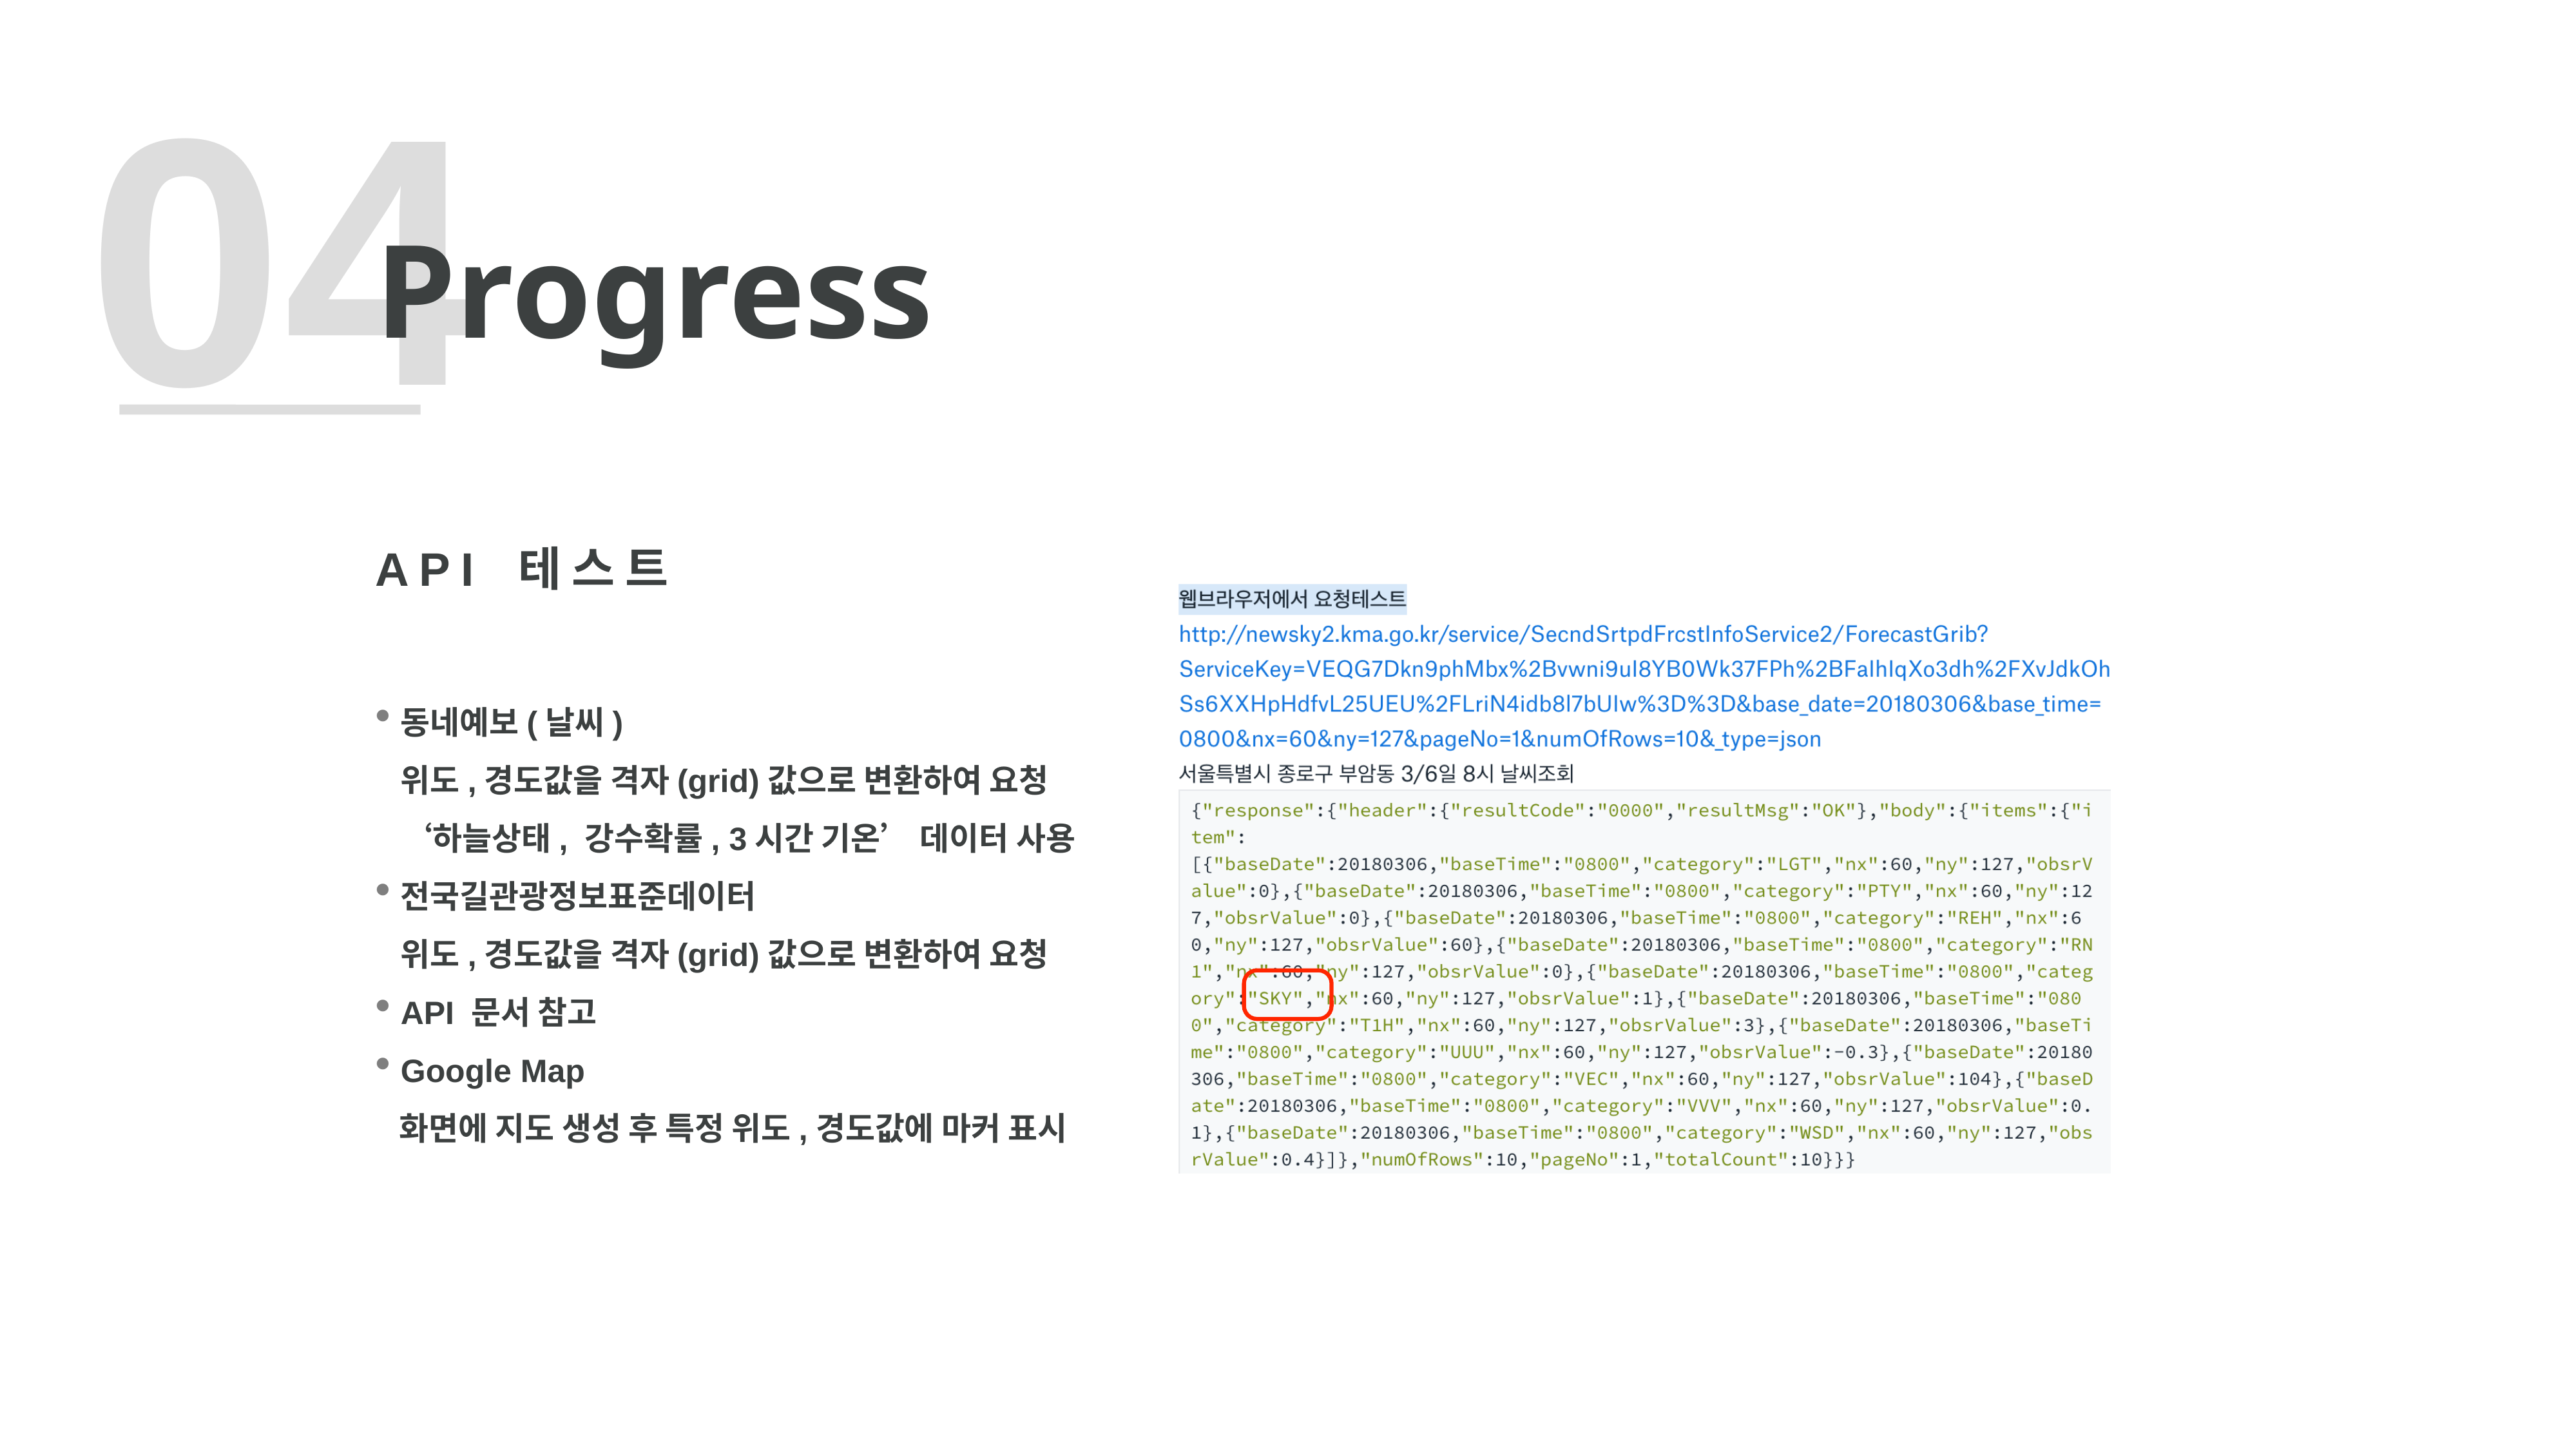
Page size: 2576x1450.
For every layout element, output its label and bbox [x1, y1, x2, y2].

text_box [1175, 578, 2111, 1174]
text_box [82, 27, 1531, 462]
text_box [370, 534, 1162, 1450]
